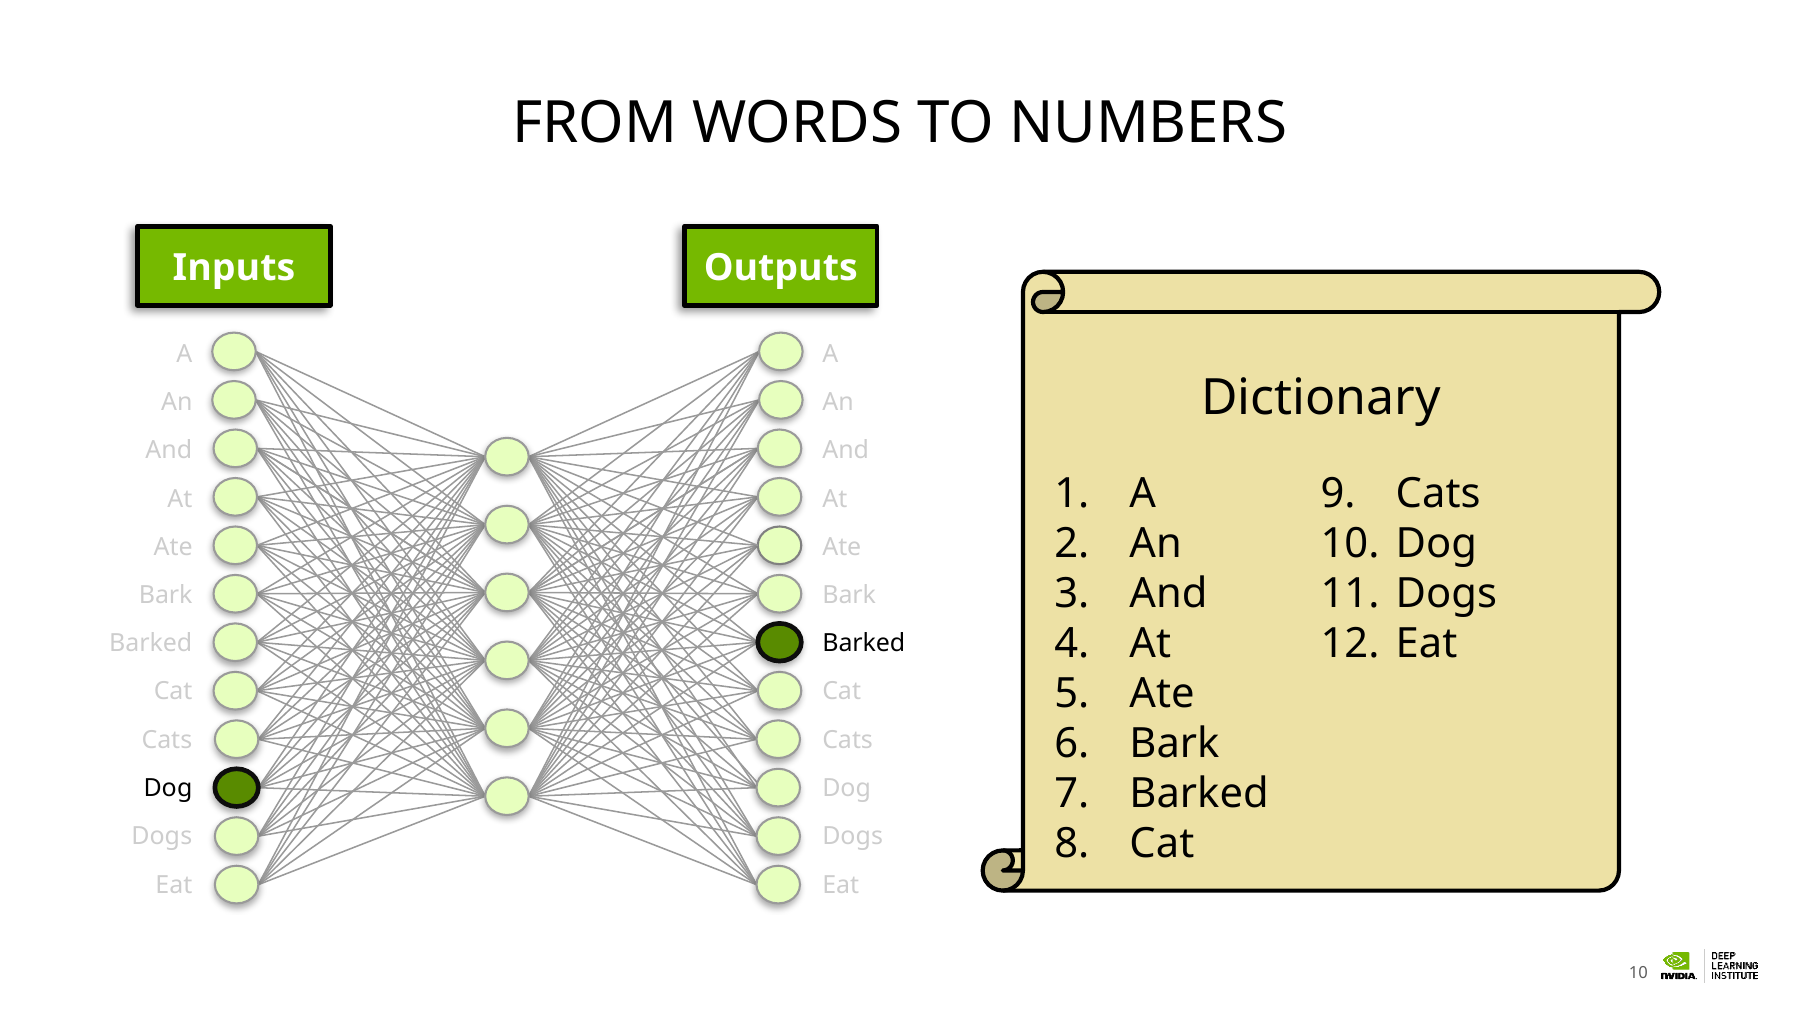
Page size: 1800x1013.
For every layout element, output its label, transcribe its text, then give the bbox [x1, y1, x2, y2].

text_box Dictionary [980, 269, 1662, 893]
title From Words to Numbers [81, 65, 1719, 164]
picture [1705, 949, 1758, 983]
picture [1661, 949, 1704, 983]
text_box Outputs [682, 224, 879, 307]
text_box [89, 332, 926, 907]
text_box Inputs [136, 224, 332, 307]
text_box A An And At Ate Bark Barked Cat Cats Dog Dogs Eat [1037, 453, 1604, 879]
